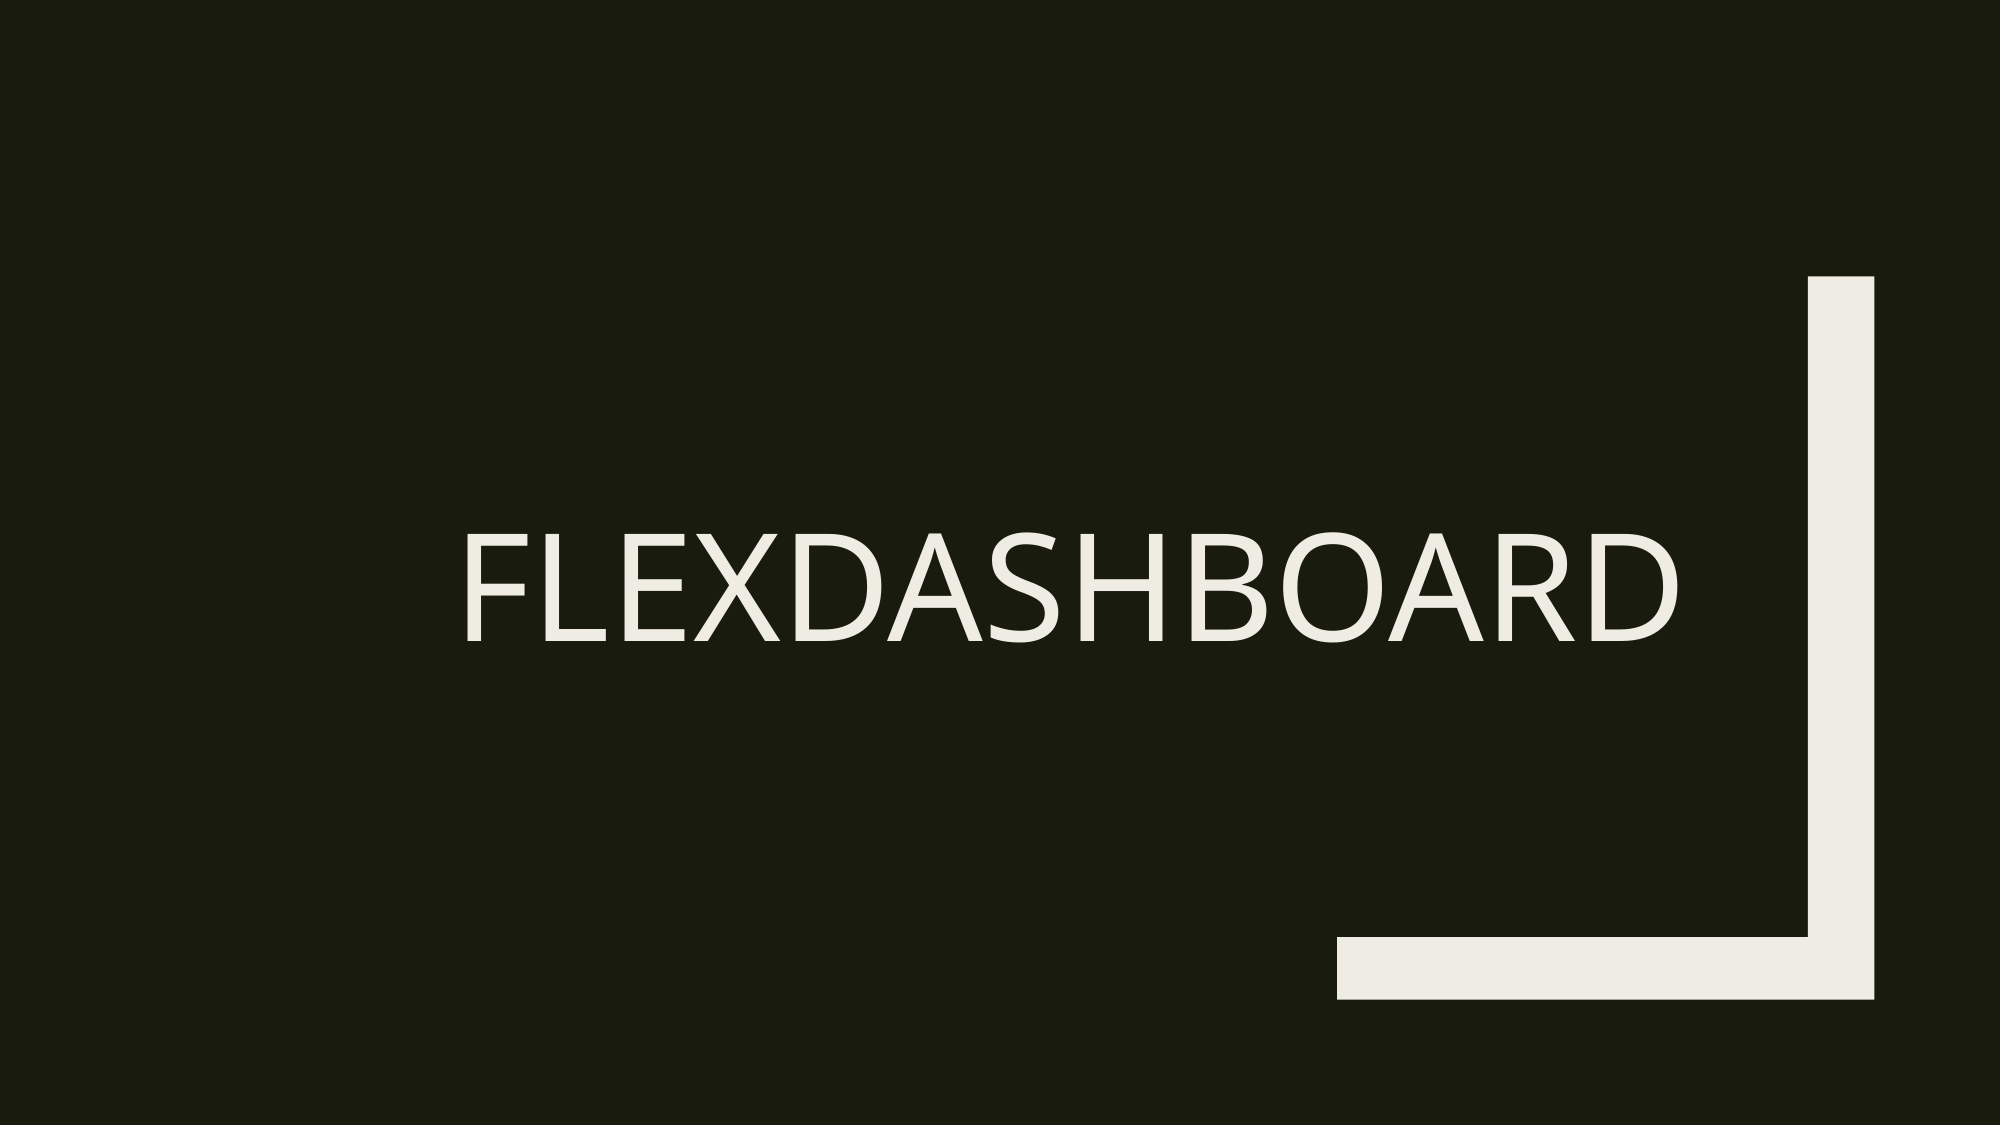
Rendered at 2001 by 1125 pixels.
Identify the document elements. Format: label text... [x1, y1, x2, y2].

title Flexdashboard [125, 213, 1703, 682]
